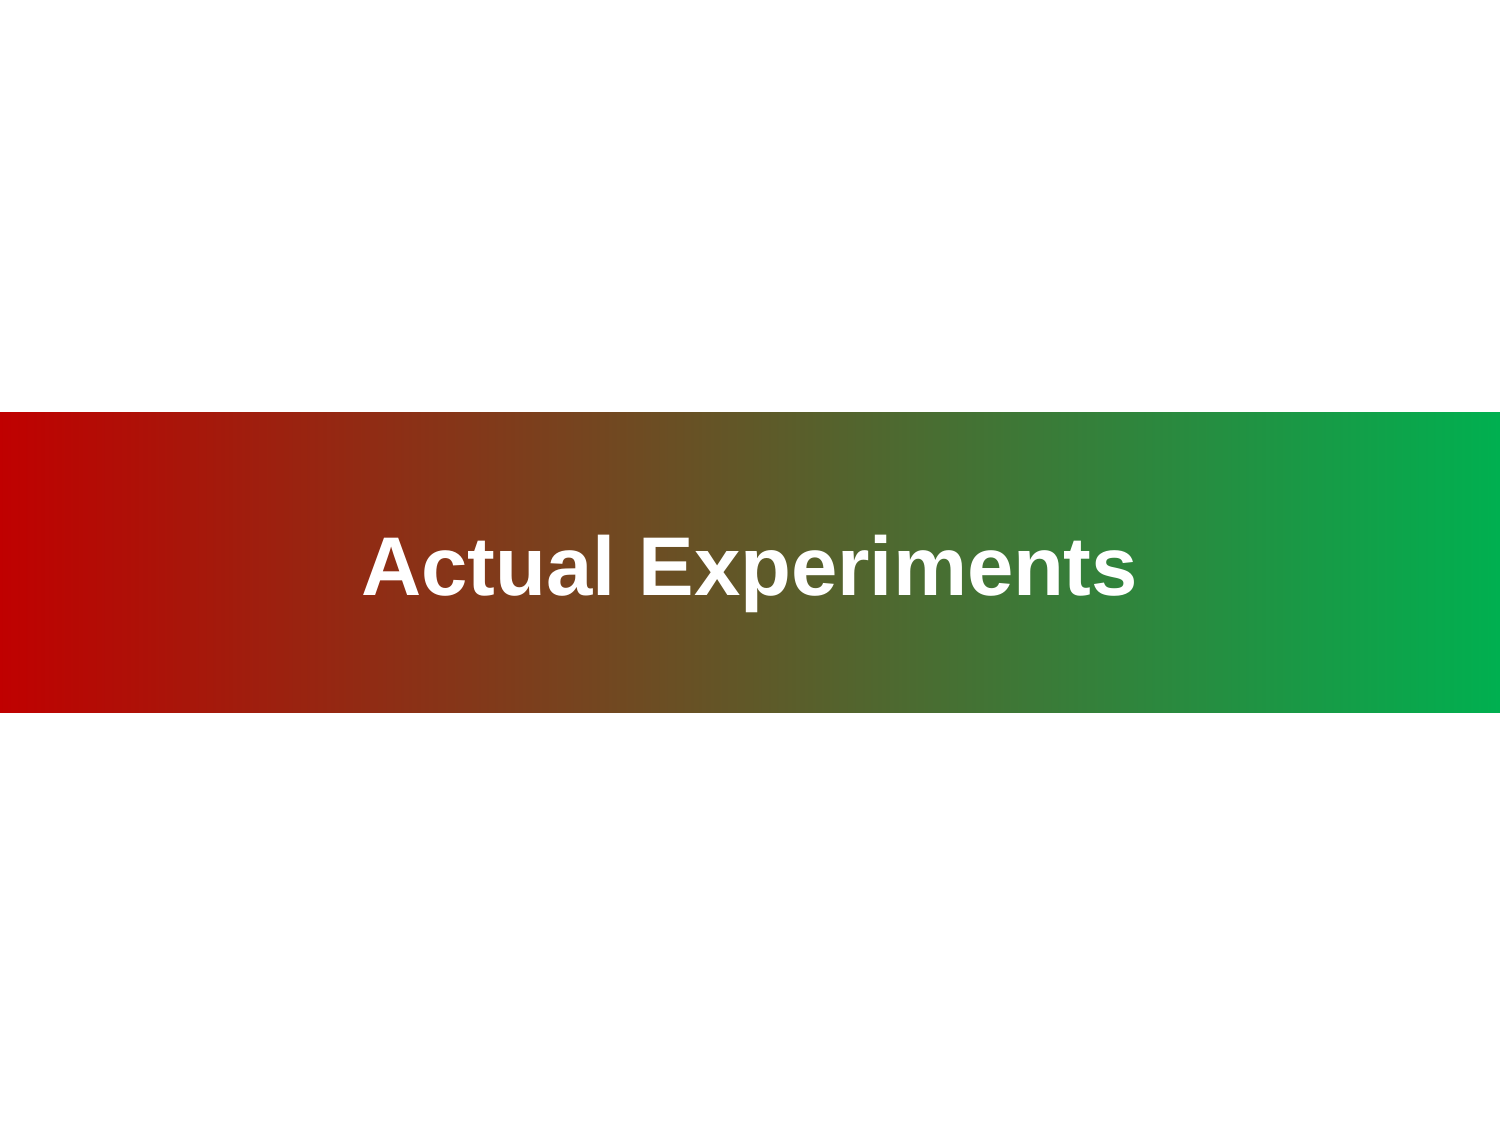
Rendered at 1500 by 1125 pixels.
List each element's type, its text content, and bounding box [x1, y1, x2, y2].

text_box Actual Experiments [0, 411, 1500, 713]
